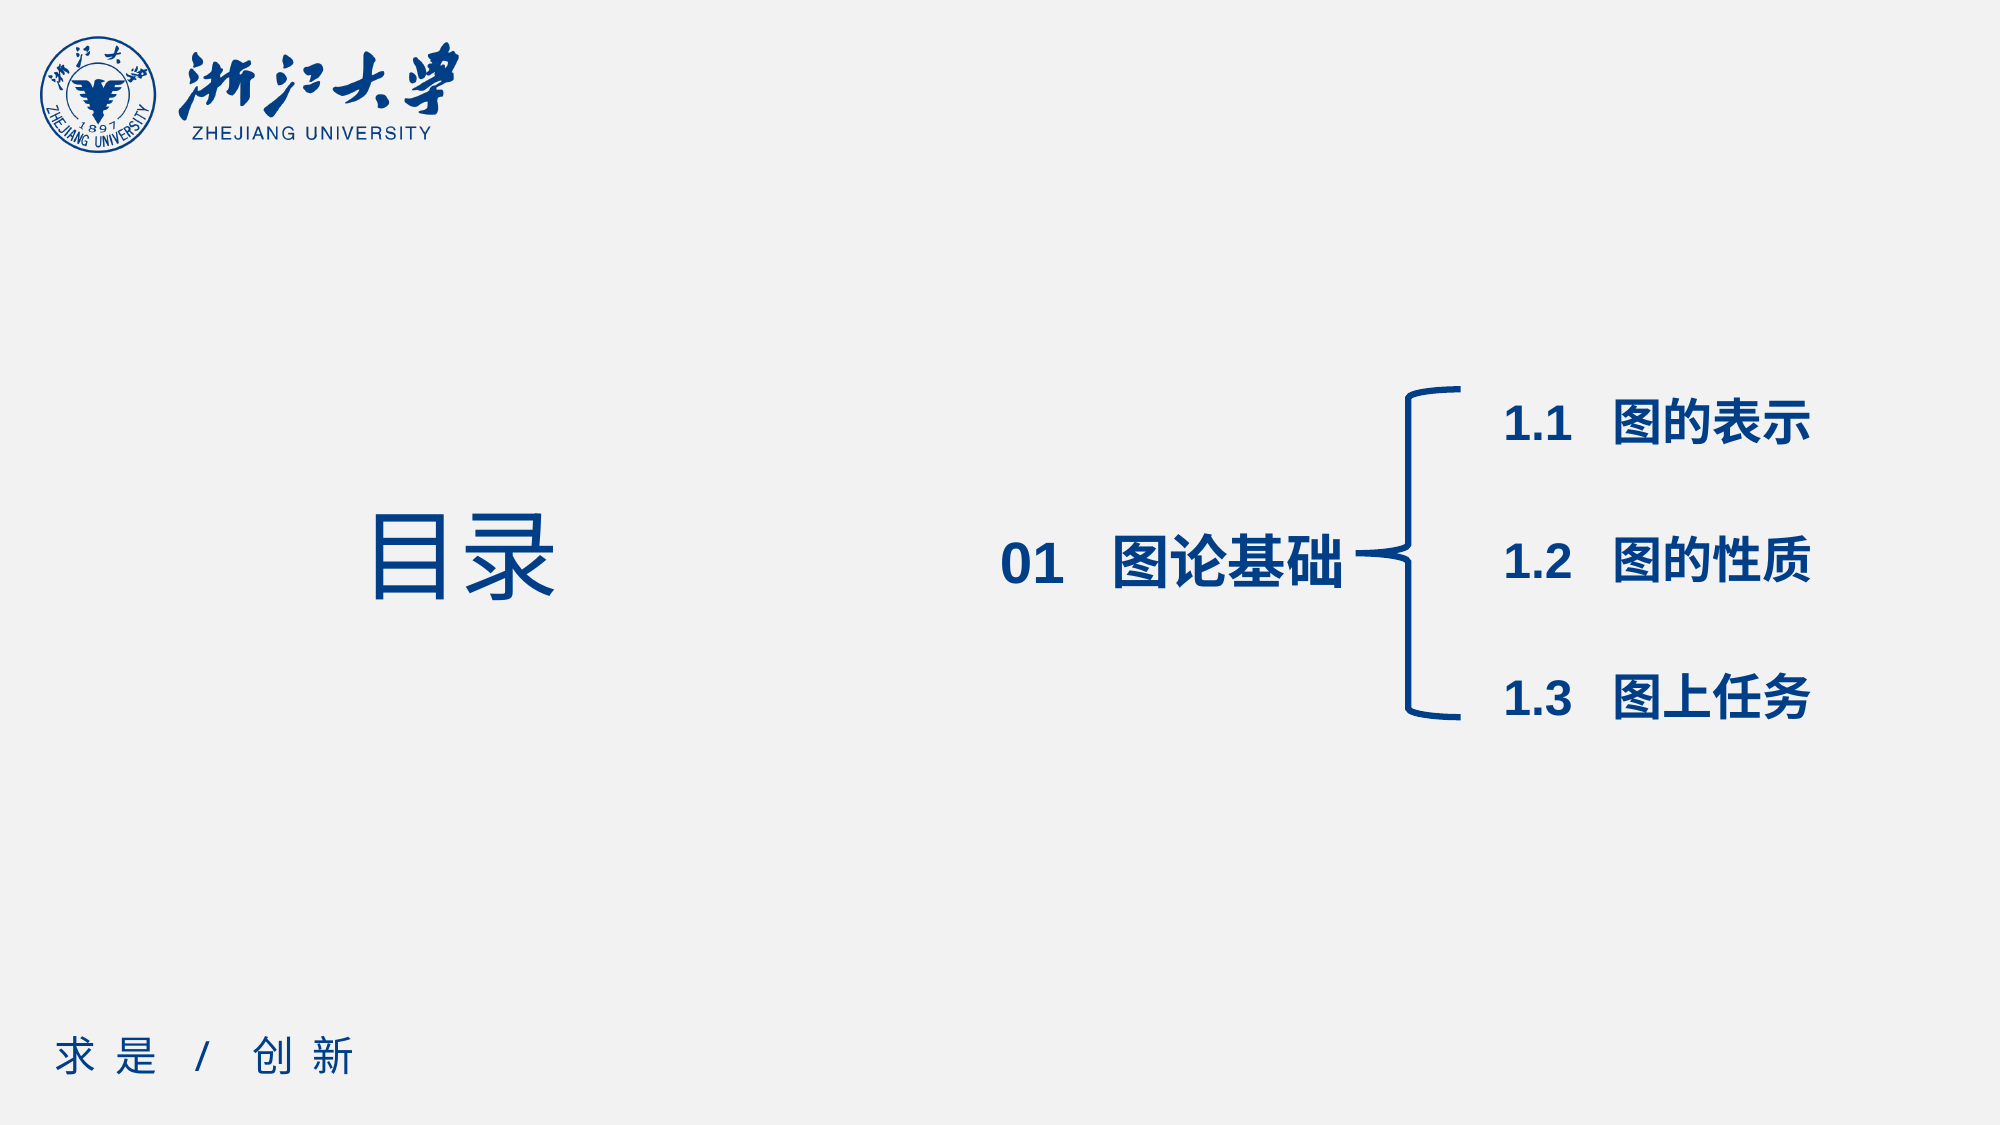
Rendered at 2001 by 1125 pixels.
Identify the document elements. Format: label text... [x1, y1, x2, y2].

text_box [1503, 370, 1817, 734]
text_box [1355, 388, 1461, 718]
picture [40, 36, 459, 153]
text_box 01 图论基础 [999, 494, 1378, 613]
text_box 目录 [345, 485, 592, 620]
text_box 求 是 / 创 新 [40, 1022, 402, 1088]
